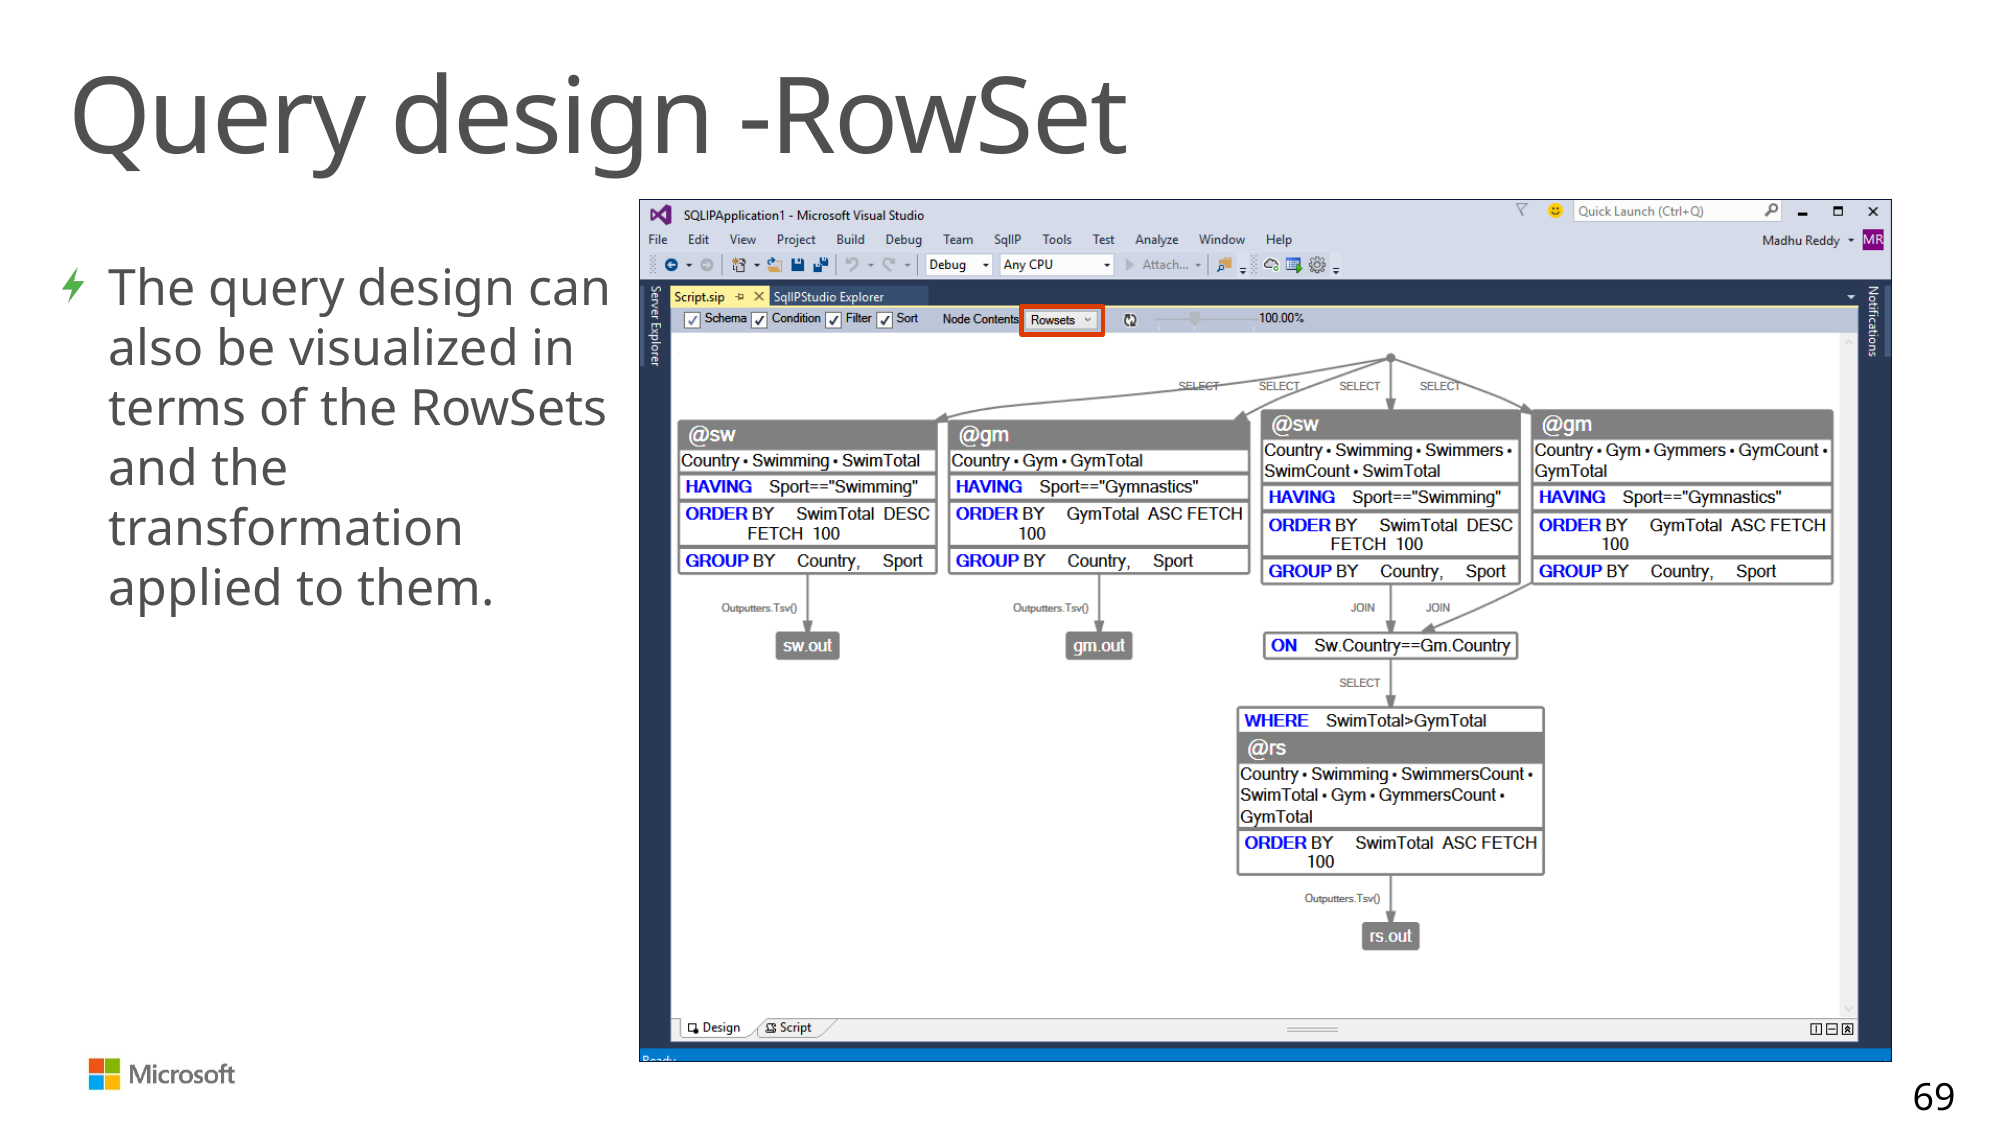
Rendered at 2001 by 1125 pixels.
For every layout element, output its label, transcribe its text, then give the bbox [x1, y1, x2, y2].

title Query design -RowSet [44, 47, 1956, 200]
slide_number 69 [1864, 1087, 1956, 1110]
picture [85, 1055, 240, 1095]
picture [639, 198, 1892, 1062]
picture [62, 267, 84, 303]
text_box The query design can also be visualized in terms of the RowSets and the transformation applied to them. [44, 231, 616, 640]
